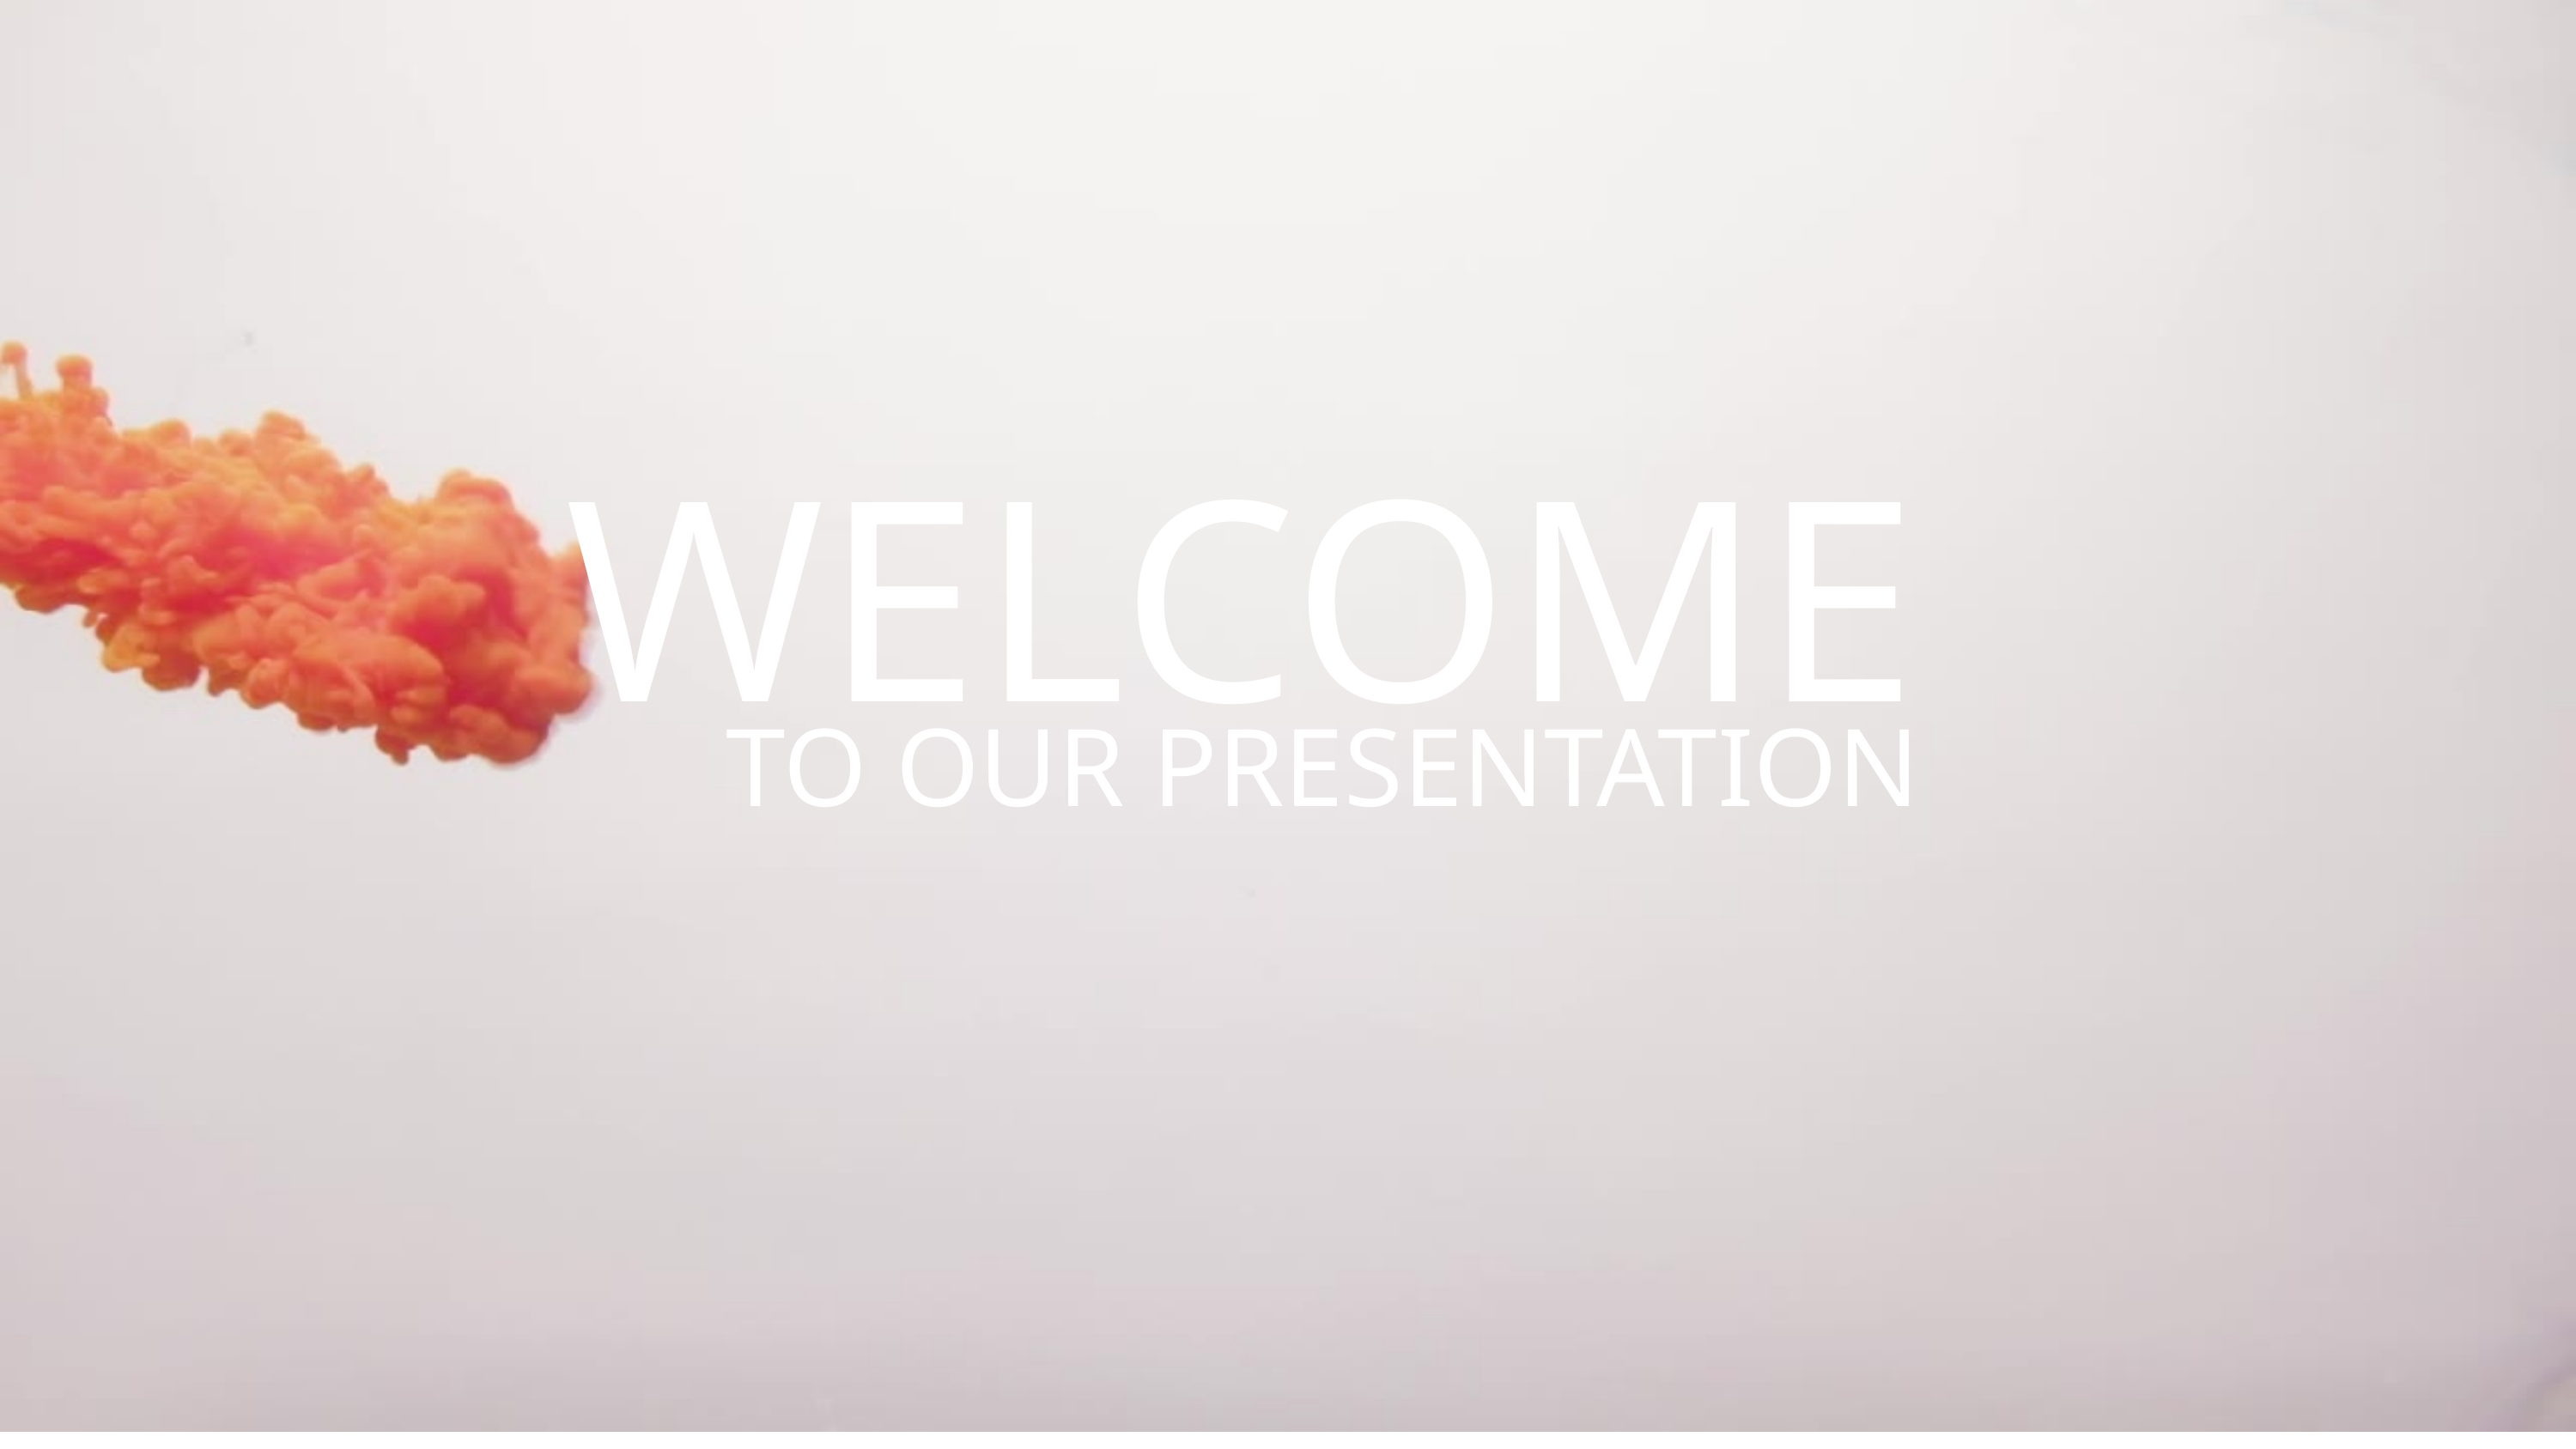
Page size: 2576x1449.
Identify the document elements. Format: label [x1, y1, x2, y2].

text_box [0, 0, 2576, 1433]
